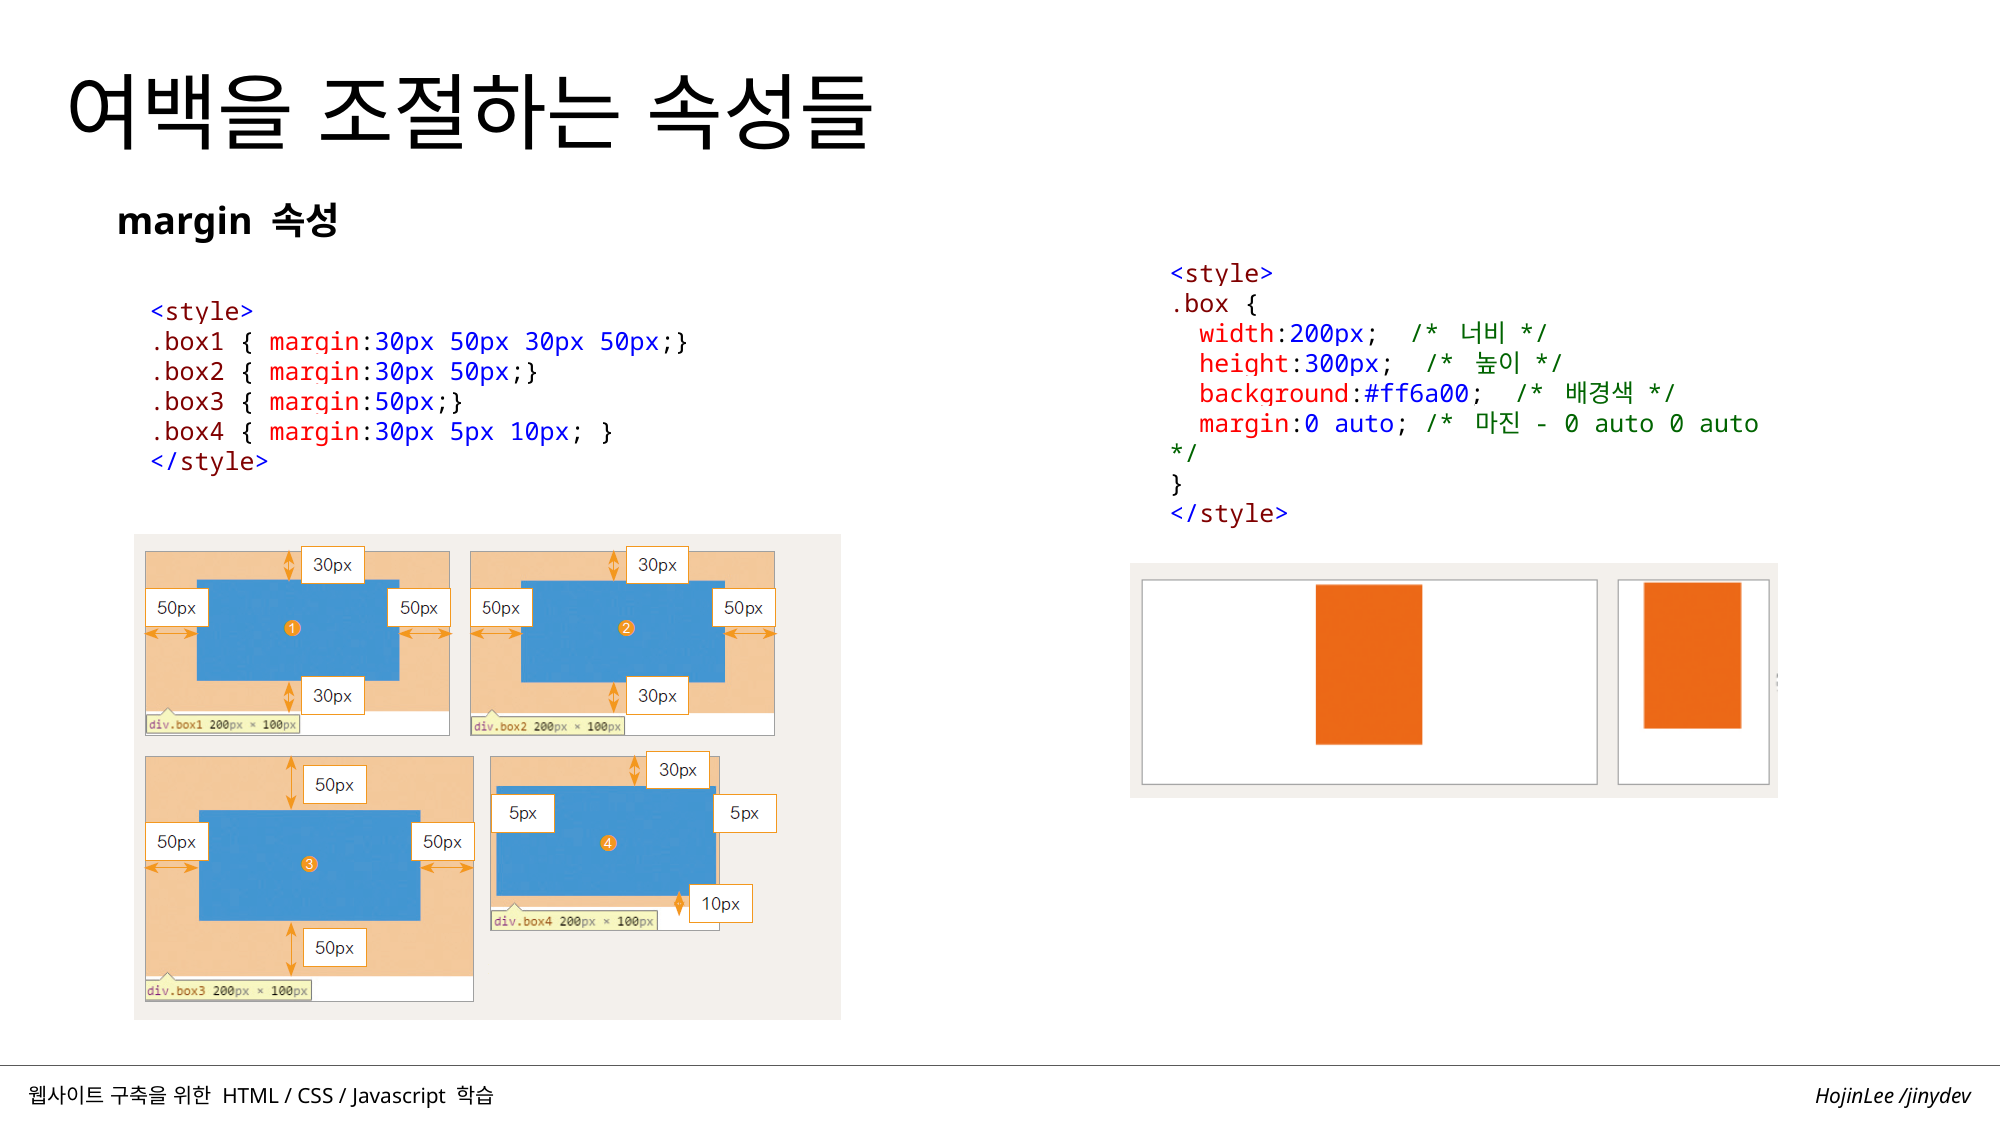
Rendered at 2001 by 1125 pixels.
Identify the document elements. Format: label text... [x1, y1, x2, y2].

text_box 여백을 조절하는 속성들 [50, 52, 1051, 168]
text_box <style> .box { width:200px; /* 너비 */ height:300px; /* 높이 */ background:#ff6a00; /* 배경색 */ margin:0 auto; /* 마진 - 0 auto 0 auto */ } </style> [1154, 250, 1778, 535]
picture [1130, 563, 1778, 798]
text_box 웹사이트 구축을 위한 HTML / CSS / Javascript 학습 [14, 1074, 647, 1115]
text_box margin 속성 [101, 189, 748, 250]
text_box HojinLee /jinydev [1522, 1074, 1986, 1115]
text_box <style> .box1 { margin:30px 50px 30px 50px;} .box2 { margin:30px 50px;} .box3 { margin:50px;} .box4 { margin:30px 5px 10px; } </style> [134, 288, 754, 483]
picture [134, 534, 841, 1020]
